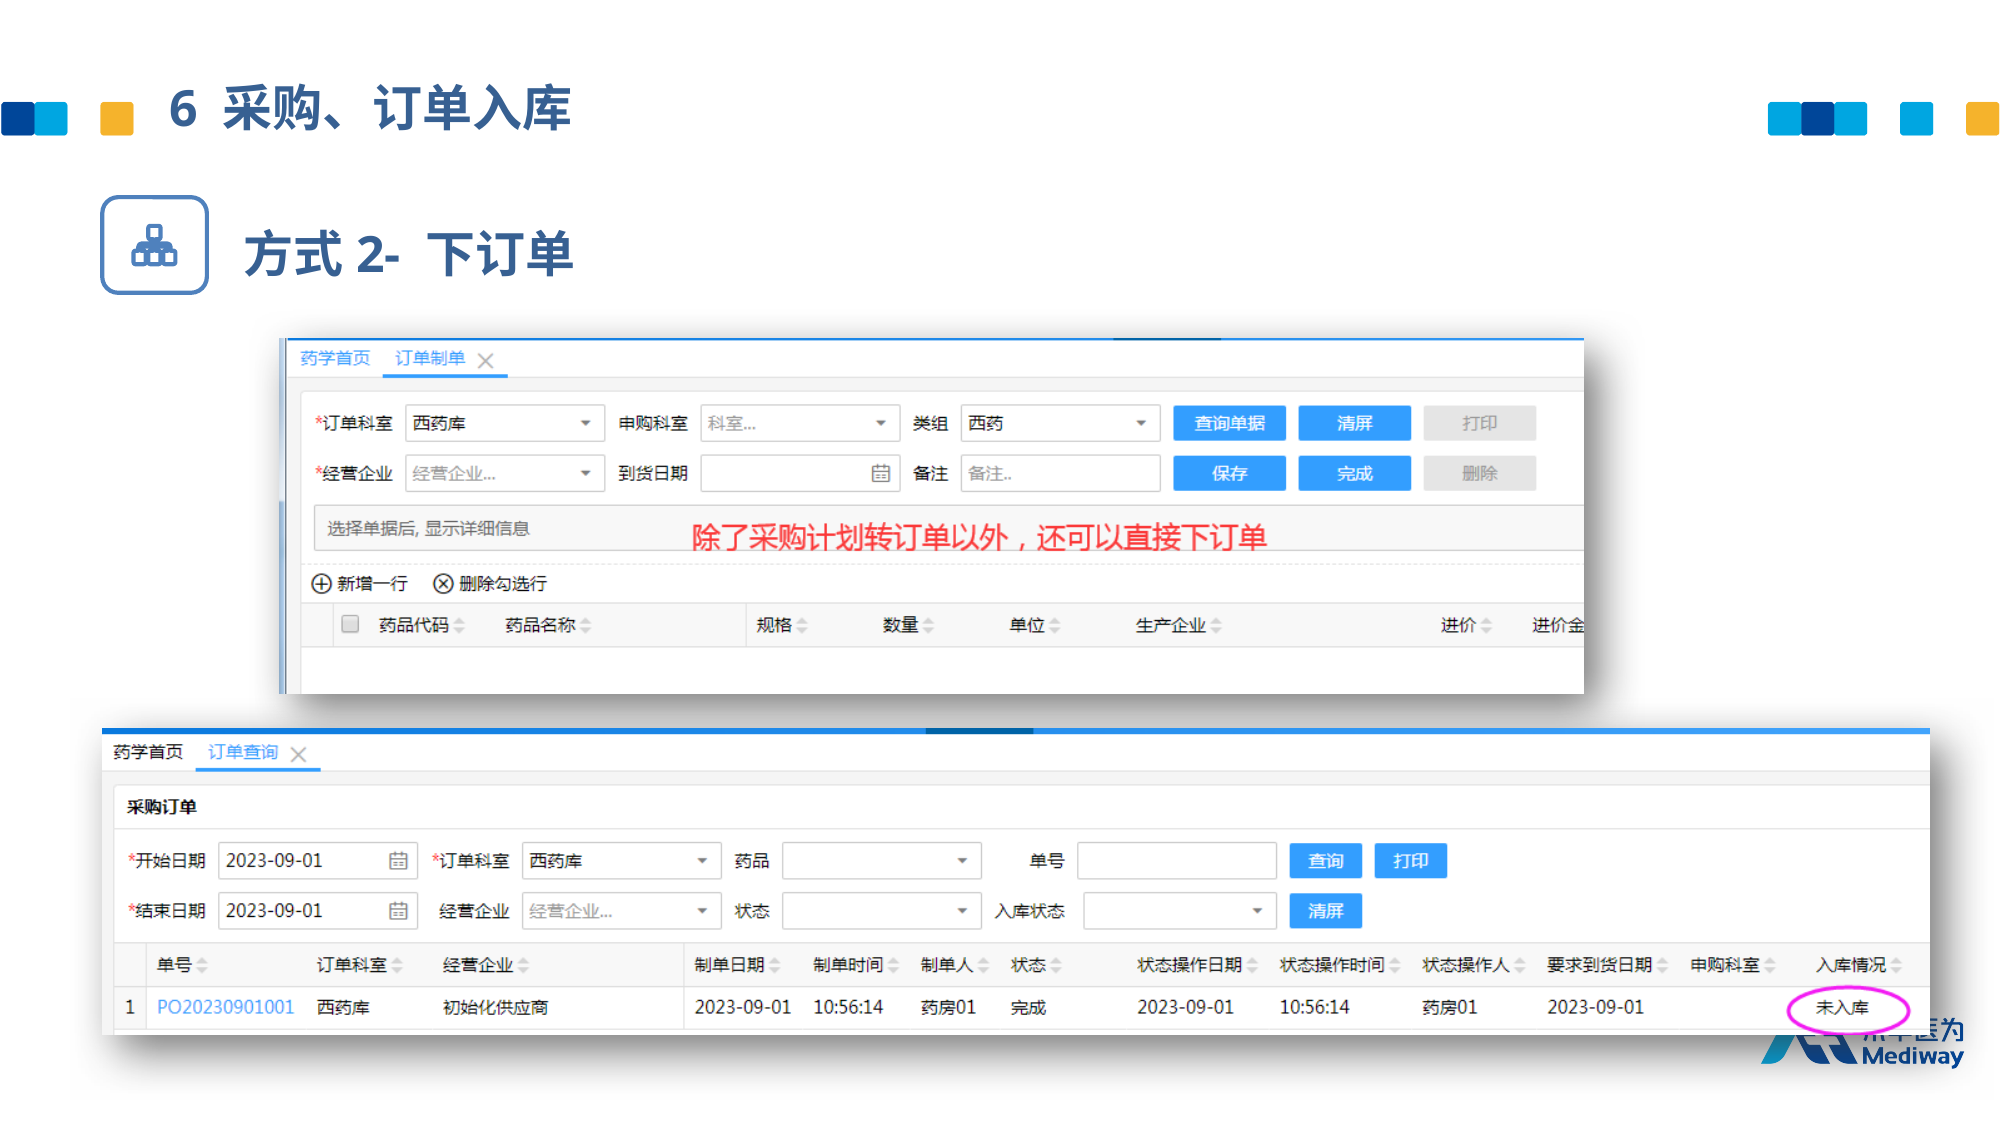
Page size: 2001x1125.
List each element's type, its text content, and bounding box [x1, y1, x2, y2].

text_box 方式2- 下订单 [244, 210, 693, 283]
text_box [131, 223, 178, 267]
text_box [100, 195, 209, 295]
picture [0, 81, 154, 157]
picture [1686, 81, 2001, 157]
picture [279, 338, 1584, 695]
picture [101, 728, 1931, 1036]
picture [1758, 1011, 1971, 1070]
text_box 6 采购、订单入库 [154, 76, 1686, 163]
